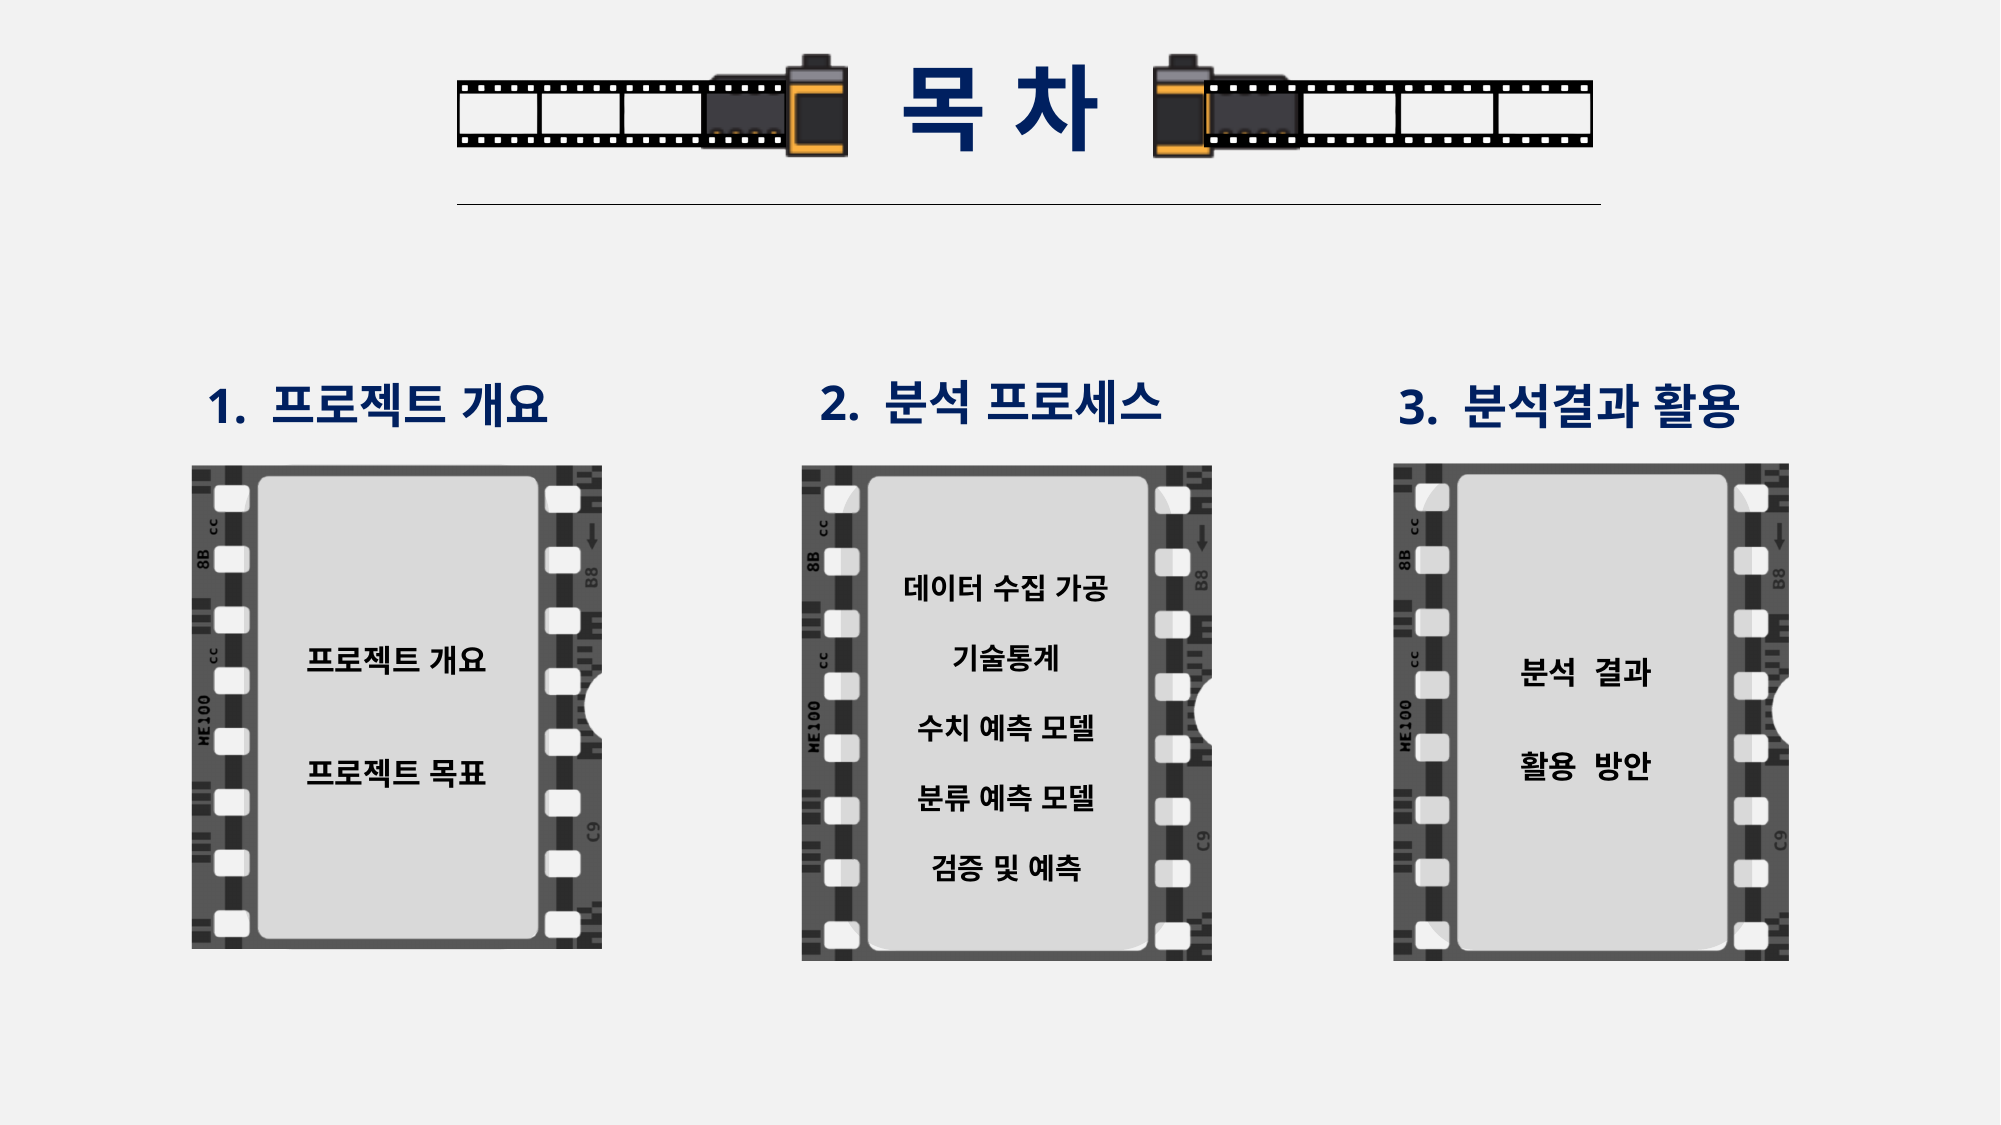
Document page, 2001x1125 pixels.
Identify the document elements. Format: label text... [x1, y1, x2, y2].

text_box 2. 분석 프로세스 [804, 365, 1259, 438]
picture [1153, 42, 1593, 171]
text_box 3. 분석결과 활용 [1383, 369, 1784, 442]
text_box 목 차 [886, 42, 1115, 170]
picture [1342, 464, 1840, 961]
picture [154, 466, 639, 949]
picture [457, 42, 848, 170]
text_box 1. 프로젝트 개요 [191, 368, 685, 441]
picture [759, 466, 1255, 961]
